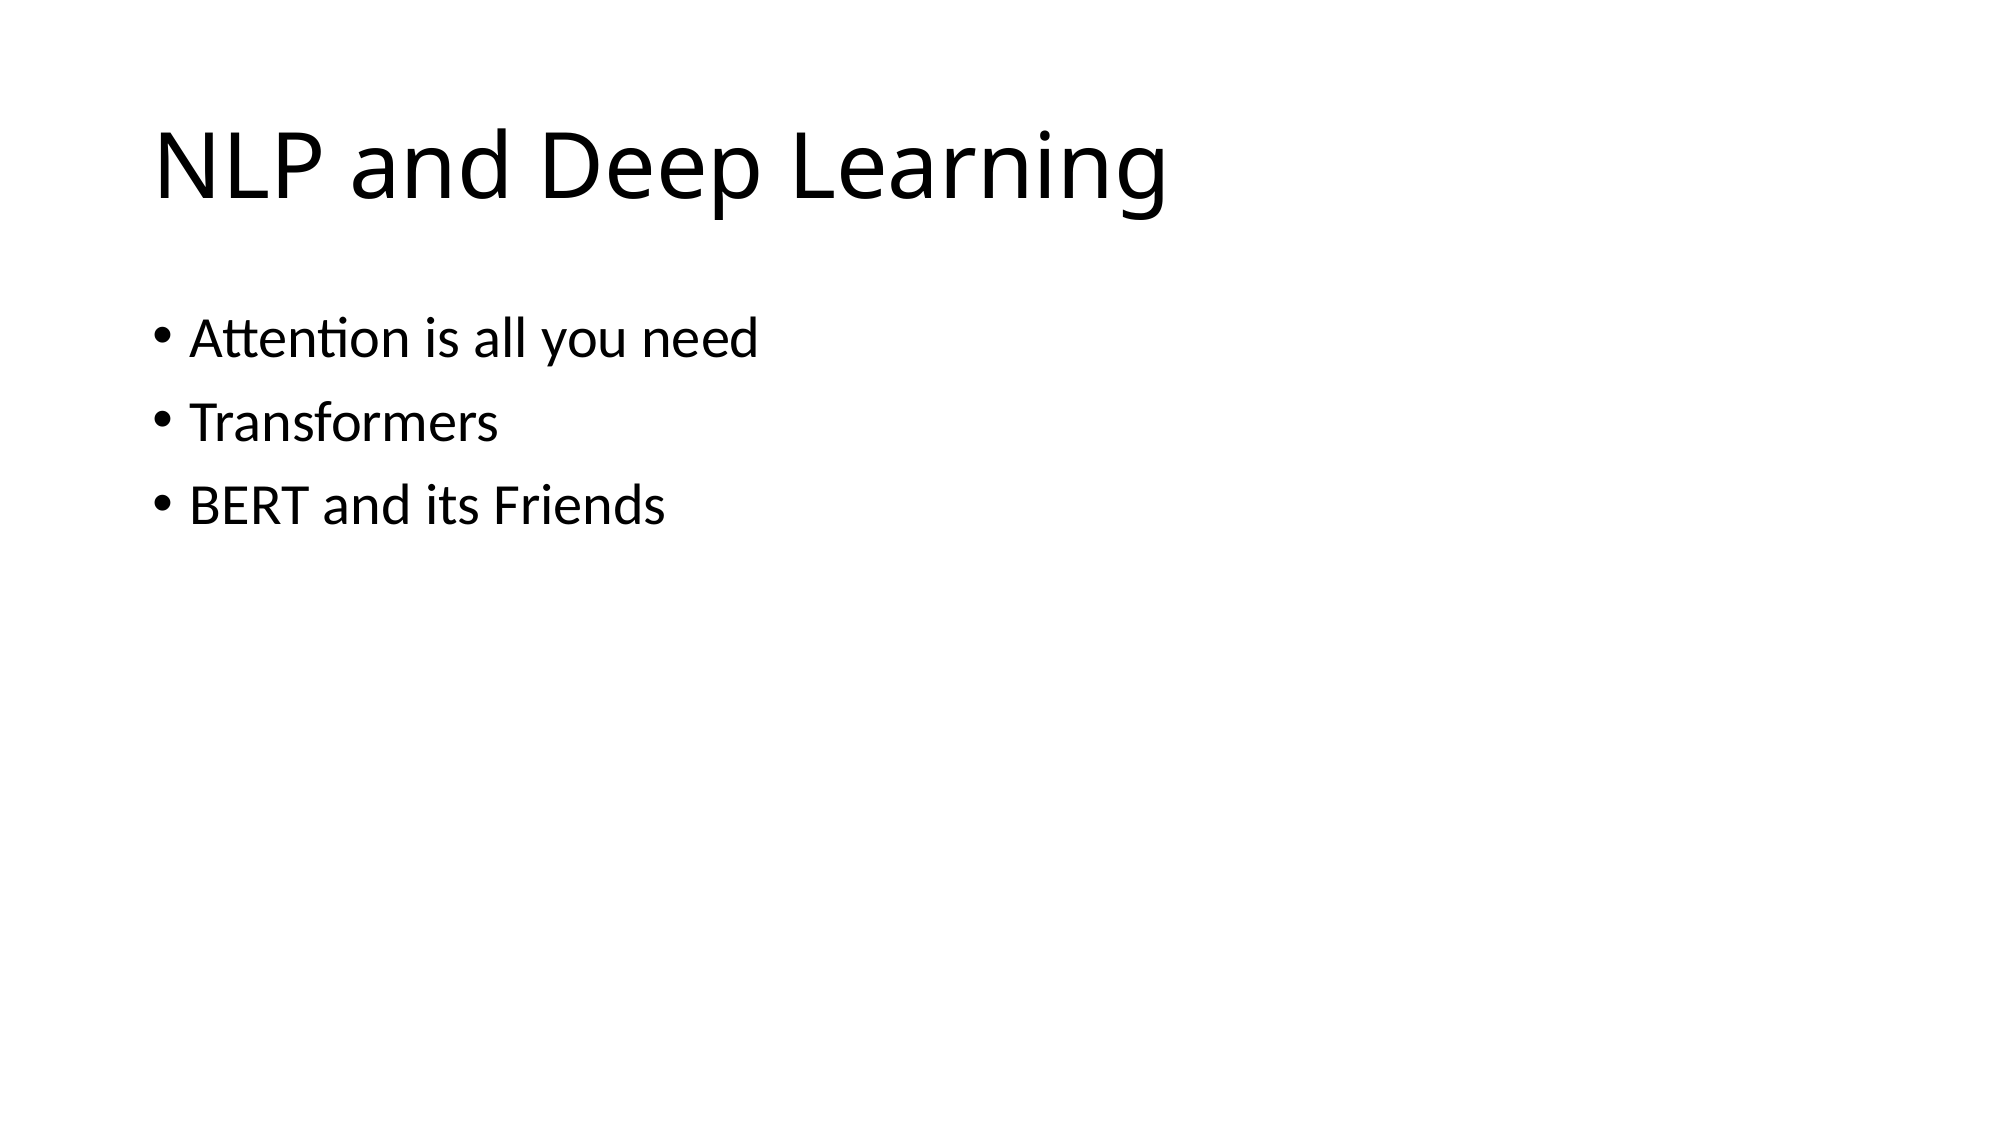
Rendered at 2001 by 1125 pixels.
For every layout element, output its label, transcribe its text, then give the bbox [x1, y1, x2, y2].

title NLP and Deep Learning [137, 59, 1863, 278]
list Attention is all you need Transformers BERT and its Friends [137, 299, 1863, 1014]
